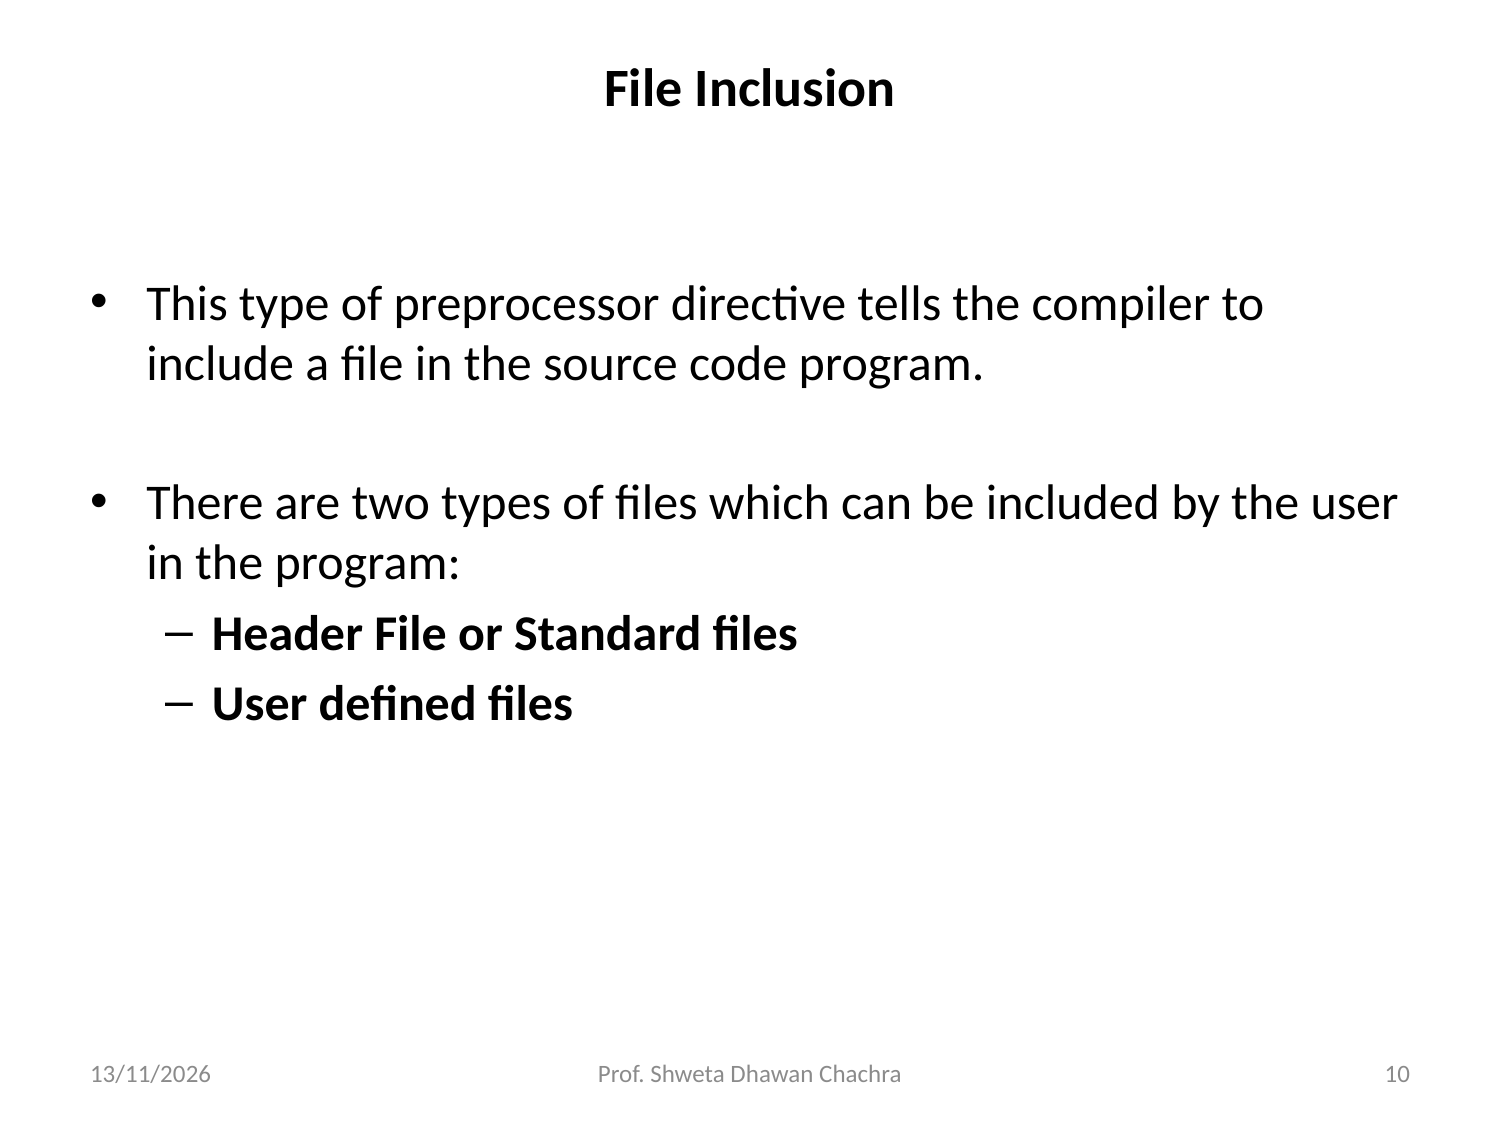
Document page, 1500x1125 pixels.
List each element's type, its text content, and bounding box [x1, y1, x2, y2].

footer Prof. Shweta Dhawan Chachra [512, 1042, 988, 1103]
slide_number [75, 1042, 425, 1103]
list This type of preprocessor directive tells the compiler to include a file in the source code program. There are two types of files which can be included by the user in the program: Header File or Standard files User defined files [75, 262, 1425, 1005]
title File Inclusion [75, 45, 1425, 126]
slide_number 10 [1074, 1042, 1425, 1103]
